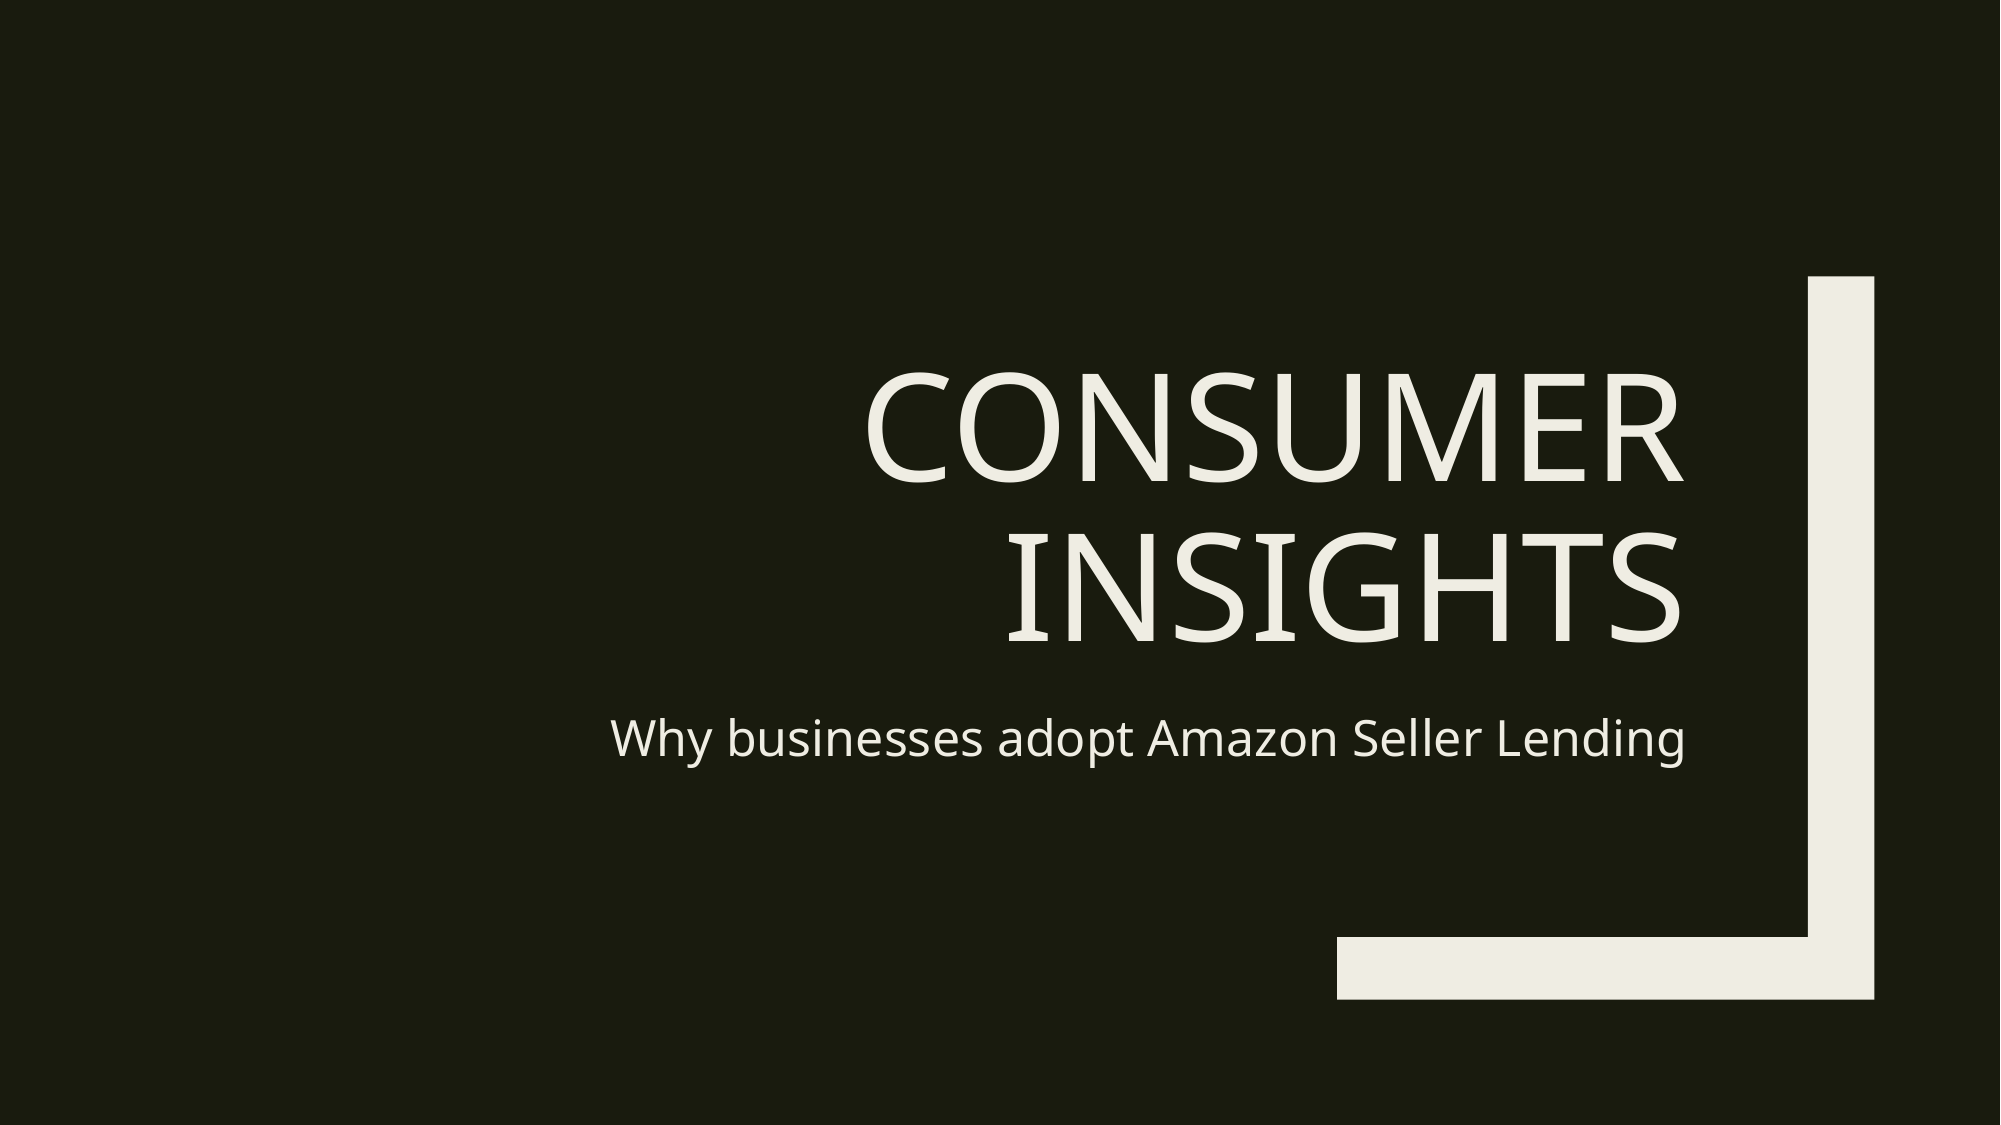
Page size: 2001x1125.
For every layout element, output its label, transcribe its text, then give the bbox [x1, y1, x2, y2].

list Why businesses adopt Amazon Seller Lending [125, 691, 1703, 880]
title Consumer Insights [125, 213, 1703, 682]
